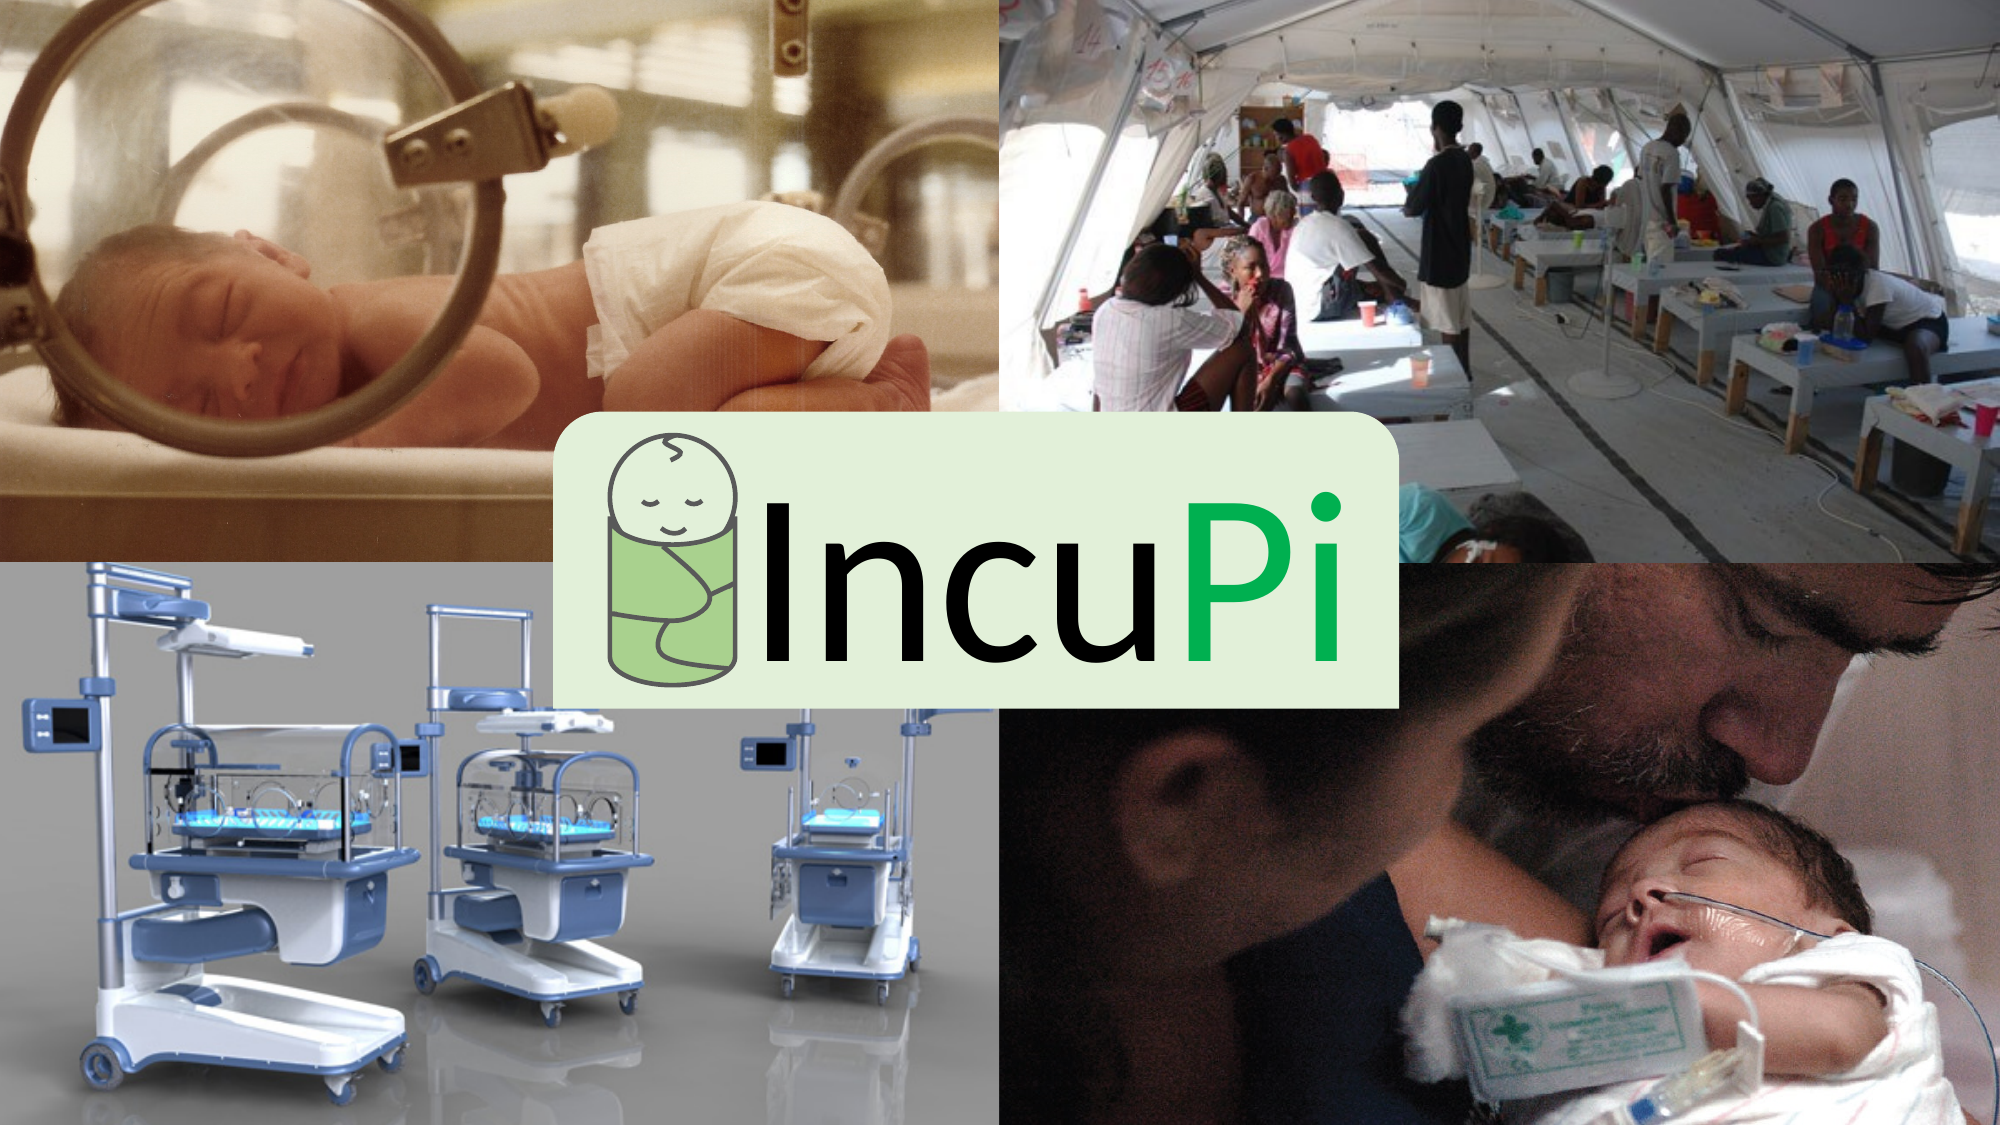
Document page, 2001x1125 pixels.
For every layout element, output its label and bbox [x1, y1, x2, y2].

text_box [553, 407, 1400, 726]
picture [0, 0, 2000, 1125]
